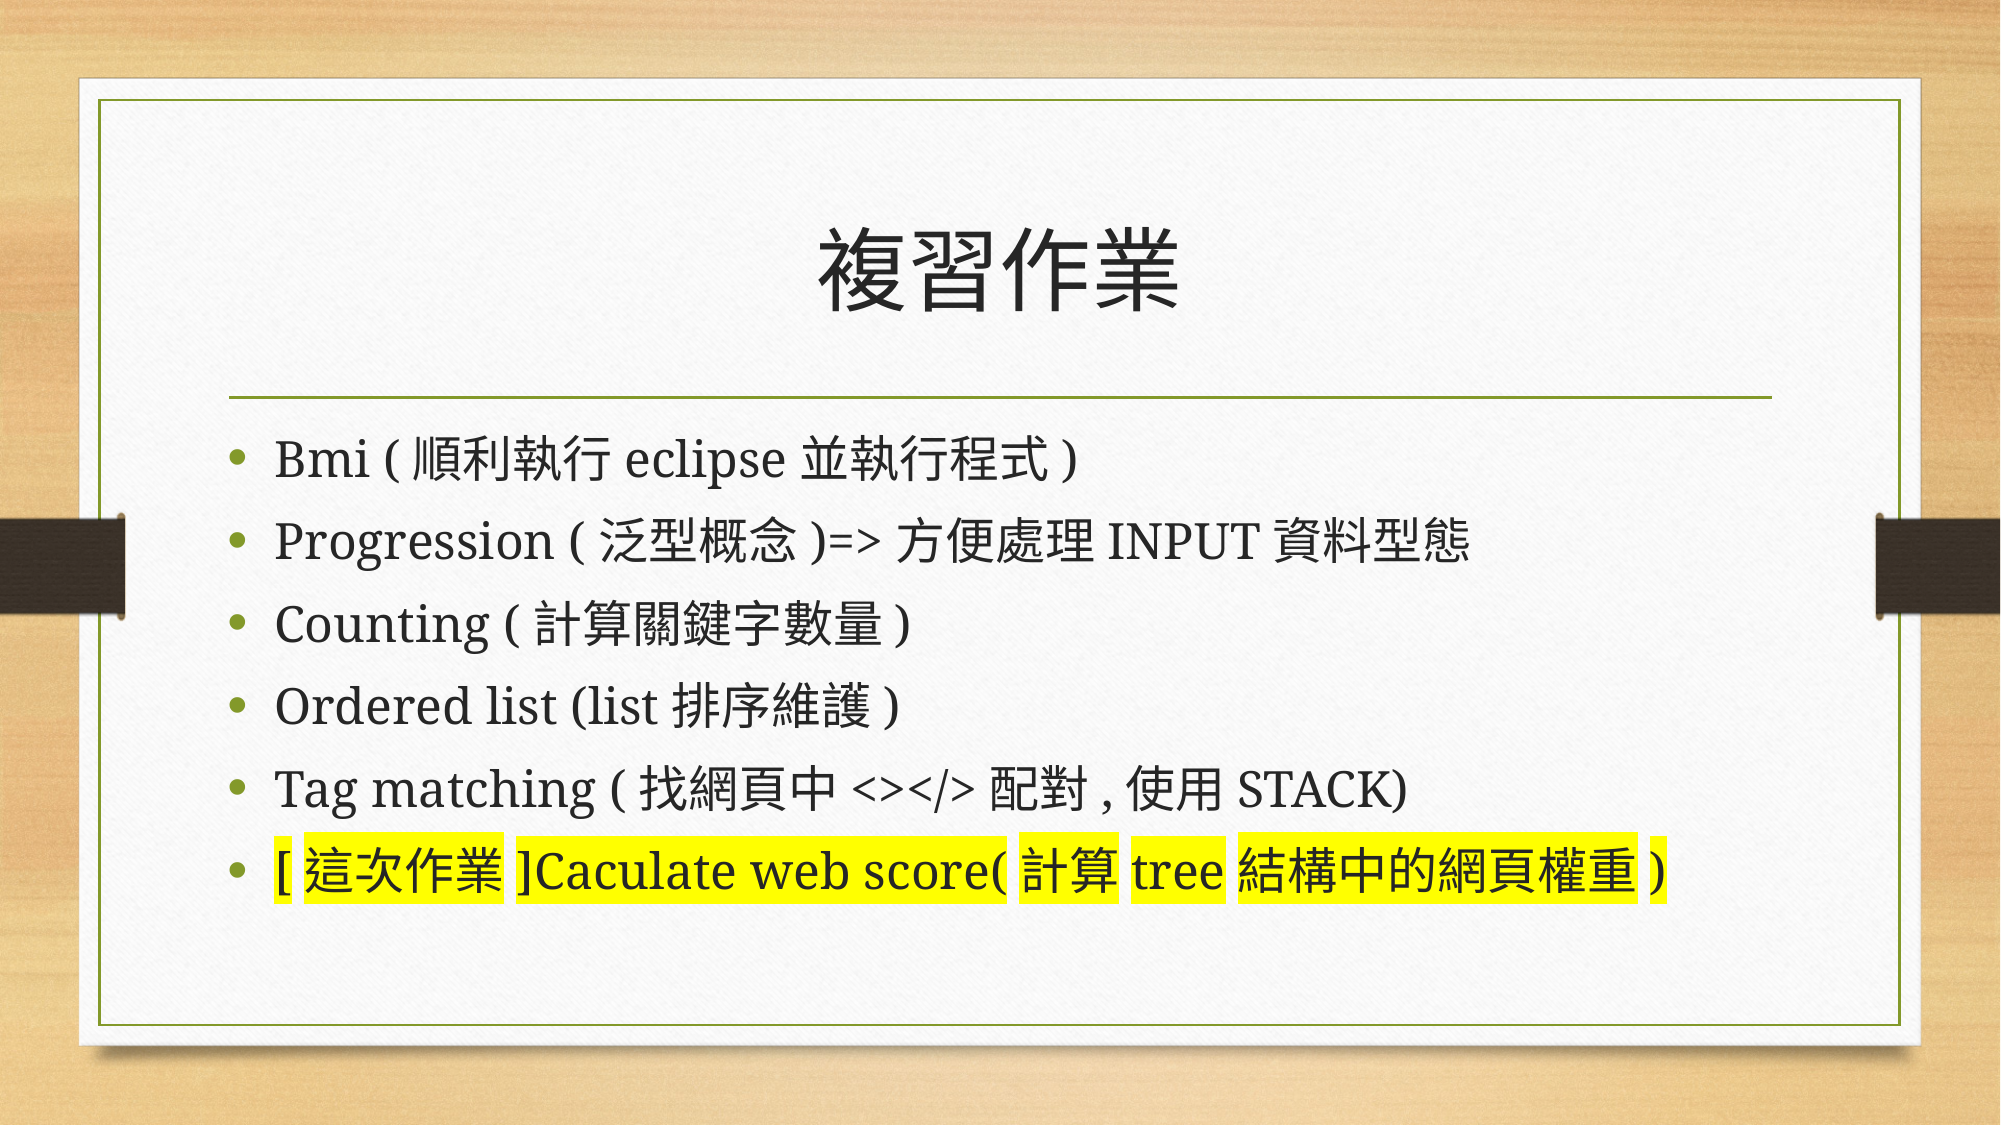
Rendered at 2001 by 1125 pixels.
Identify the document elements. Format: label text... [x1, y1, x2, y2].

list Bmi (順利執行eclipse並執行程式) Progression (泛型概念)=>方便處理INPUT資料型態 Counting (計算關鍵字數量) Ordered list (list排序維護) Tag matching (找網頁中<></>配對,使用STACK) [這次作業]Caculate web score(計算tree結構中的網頁權重) [212, 419, 1788, 964]
picture [0, 0, 2001, 1125]
title 複習作業 [212, 161, 1788, 375]
